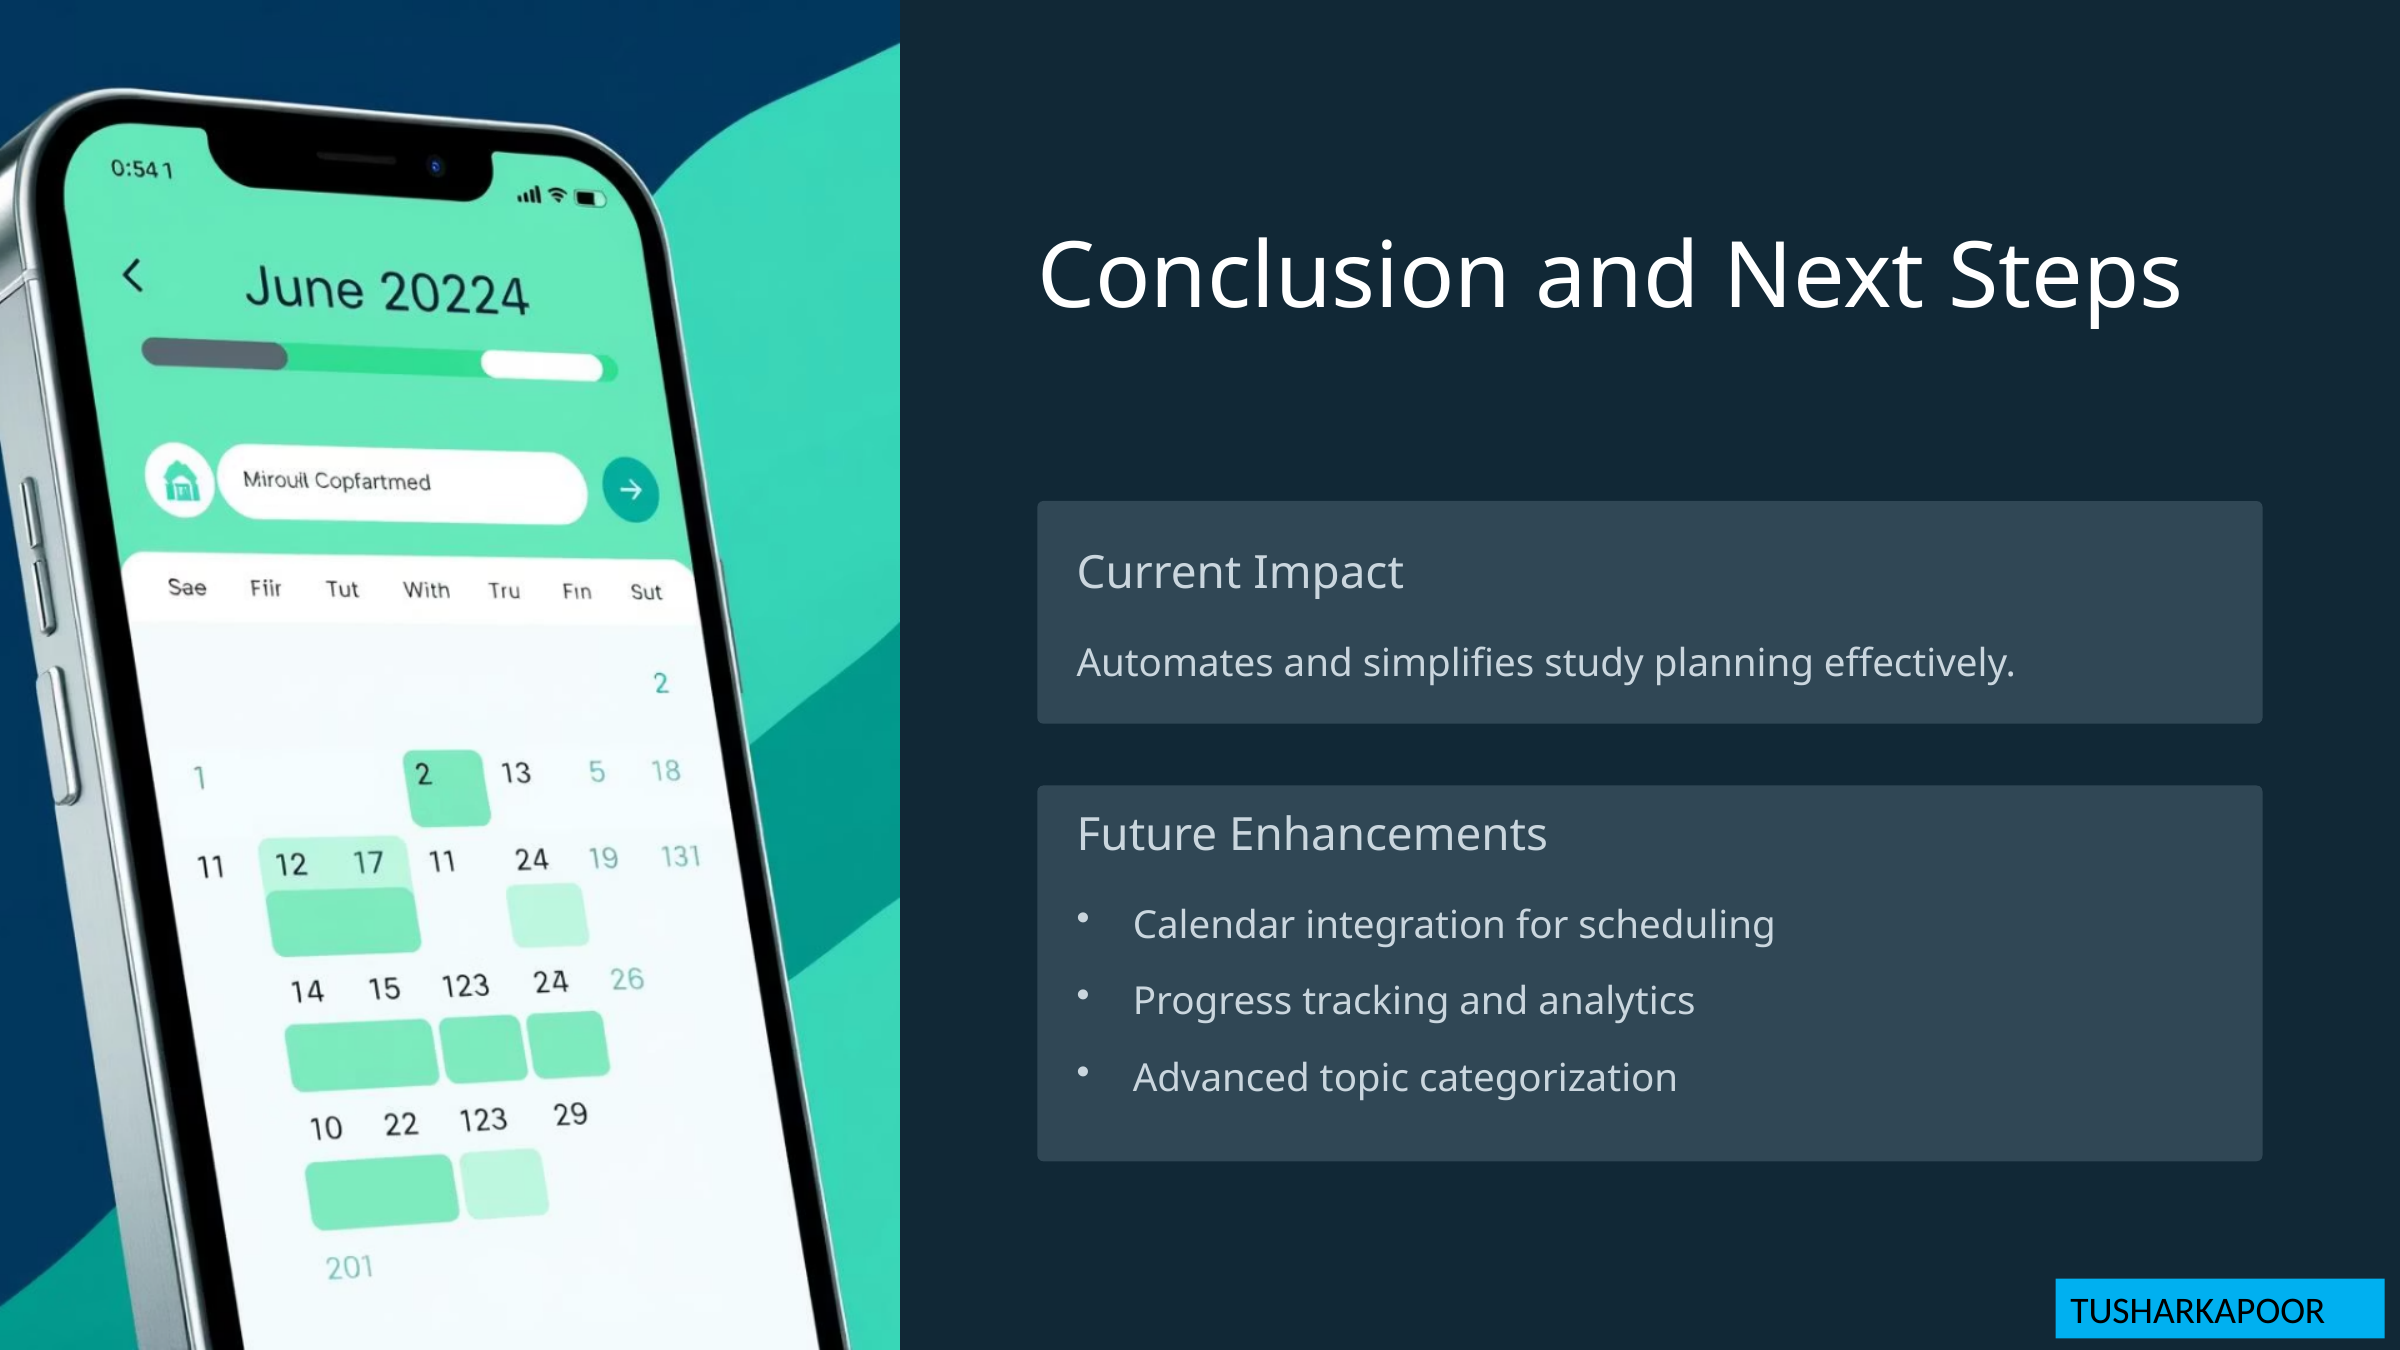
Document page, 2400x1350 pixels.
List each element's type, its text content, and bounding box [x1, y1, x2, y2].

text_box Conclusion and Next Steps [1037, 211, 2263, 443]
text_box [1037, 500, 2263, 724]
text_box Progress tracking and analytics [1076, 960, 2224, 1023]
picture [0, 0, 900, 1350]
text_box Future Enhancements [1076, 802, 1689, 860]
text_box [1037, 785, 2263, 1162]
picture [2106, 1271, 2389, 1339]
text_box Calendar integration for scheduling [1076, 883, 2224, 947]
text_box Advanced topic categorization [1076, 1036, 2224, 1100]
text_box Automates and simplifies study planning effectively. [1076, 621, 2224, 685]
text_box TUSHARKAPOOR [2055, 1278, 2385, 1339]
text_box Current Impact [1076, 540, 1539, 598]
text_box [900, 644, 1800, 706]
